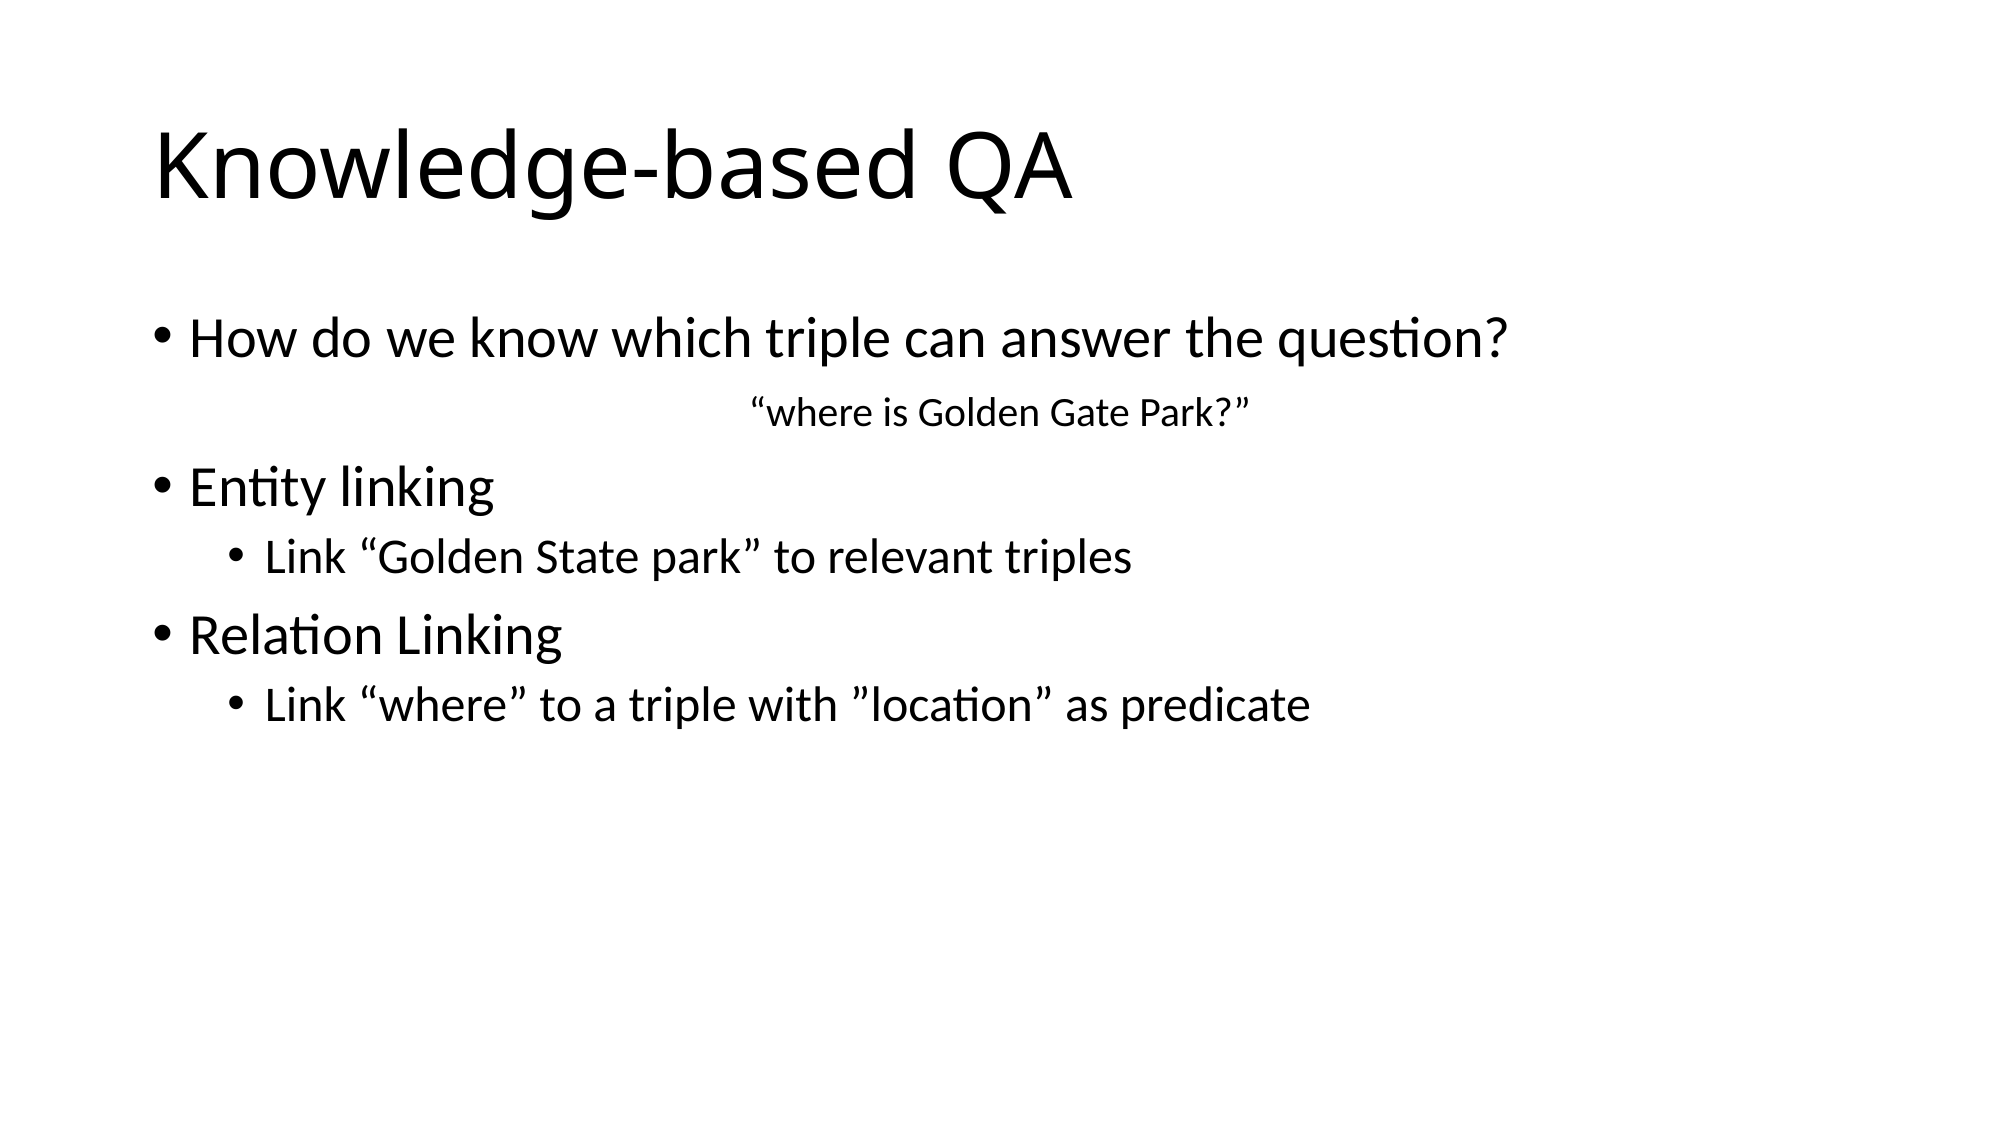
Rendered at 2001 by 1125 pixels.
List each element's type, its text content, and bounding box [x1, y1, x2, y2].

list How do we know which triple can answer the question? “where is Golden Gate Park?” Entity linking Link “Golden State park” to relevant triples Relation Linking Link “where” to a triple with ”location” as predicate [137, 299, 1863, 1014]
title Knowledge-based QA [137, 59, 1863, 278]
